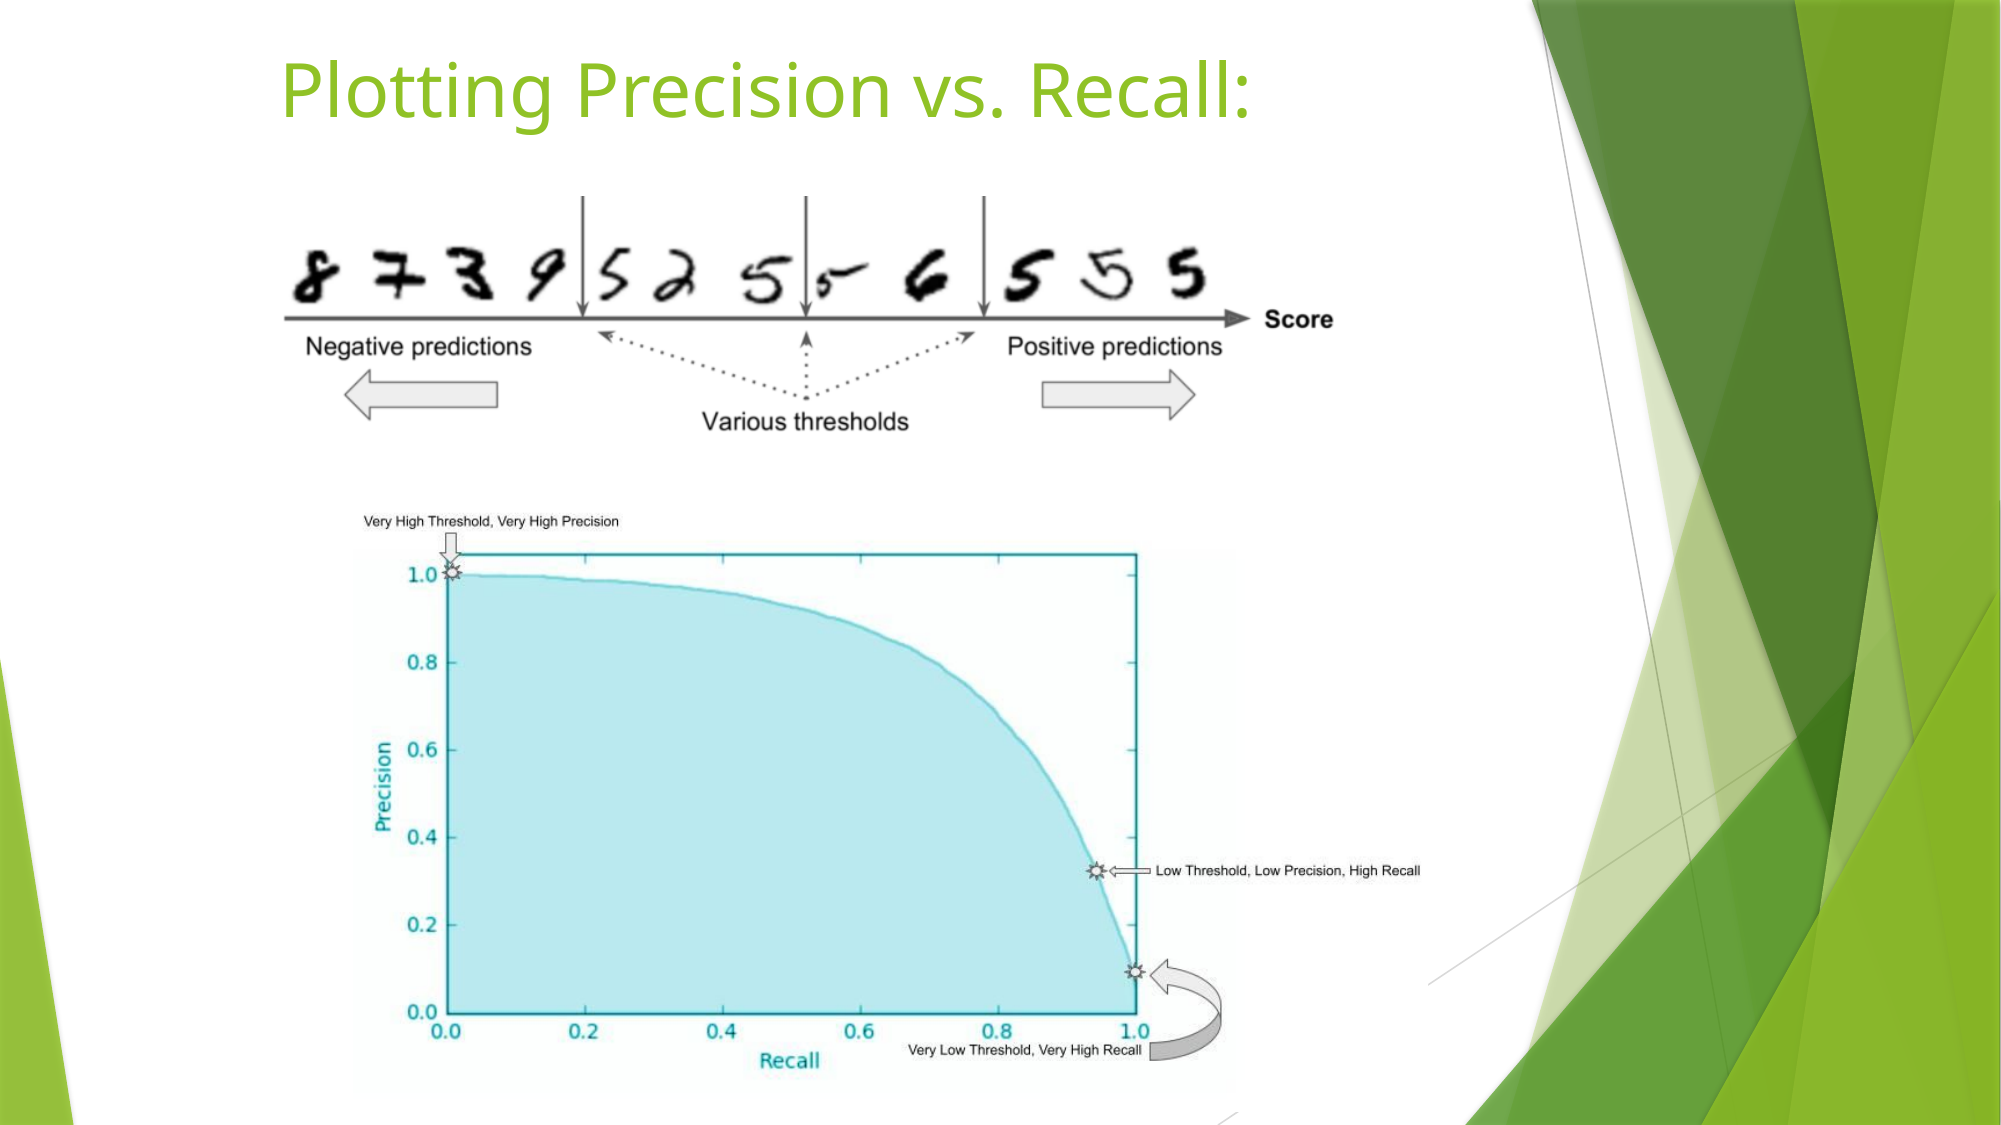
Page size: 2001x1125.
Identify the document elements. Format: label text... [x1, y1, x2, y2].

text_box Plotting Precision vs. Recall: [61, 35, 1472, 154]
picture [268, 195, 1346, 444]
picture [335, 484, 1429, 1112]
